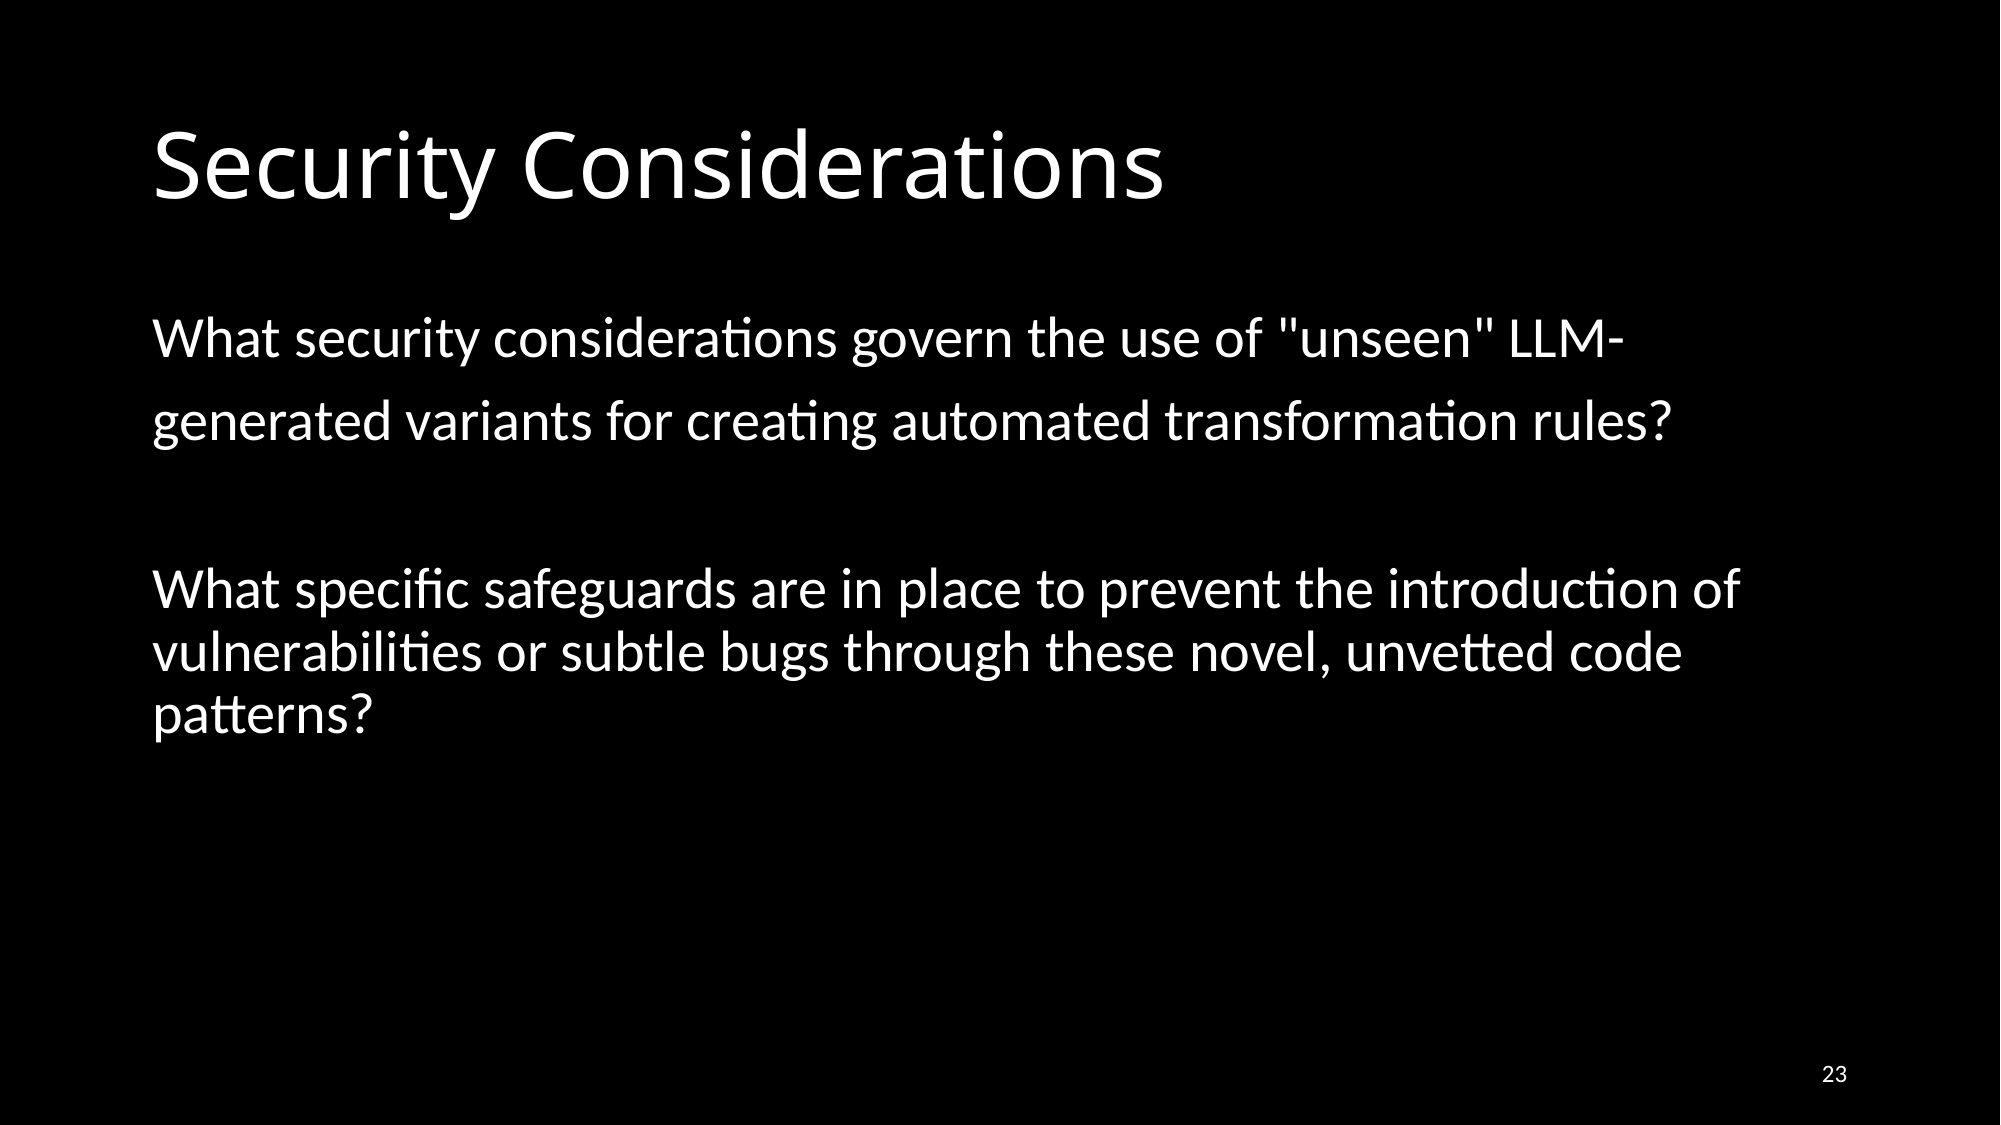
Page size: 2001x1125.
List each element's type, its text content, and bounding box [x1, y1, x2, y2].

slide_number 23 [1412, 1042, 1863, 1103]
title Security Considerations [137, 59, 1863, 278]
list What security considerations govern the use of "unseen" LLM- generated variants for creating automated transformation rules? What specific safeguards are in place to prevent the introduction of vulnerabilities or subtle bugs through these novel, unvetted code patterns? [137, 299, 1863, 1014]
